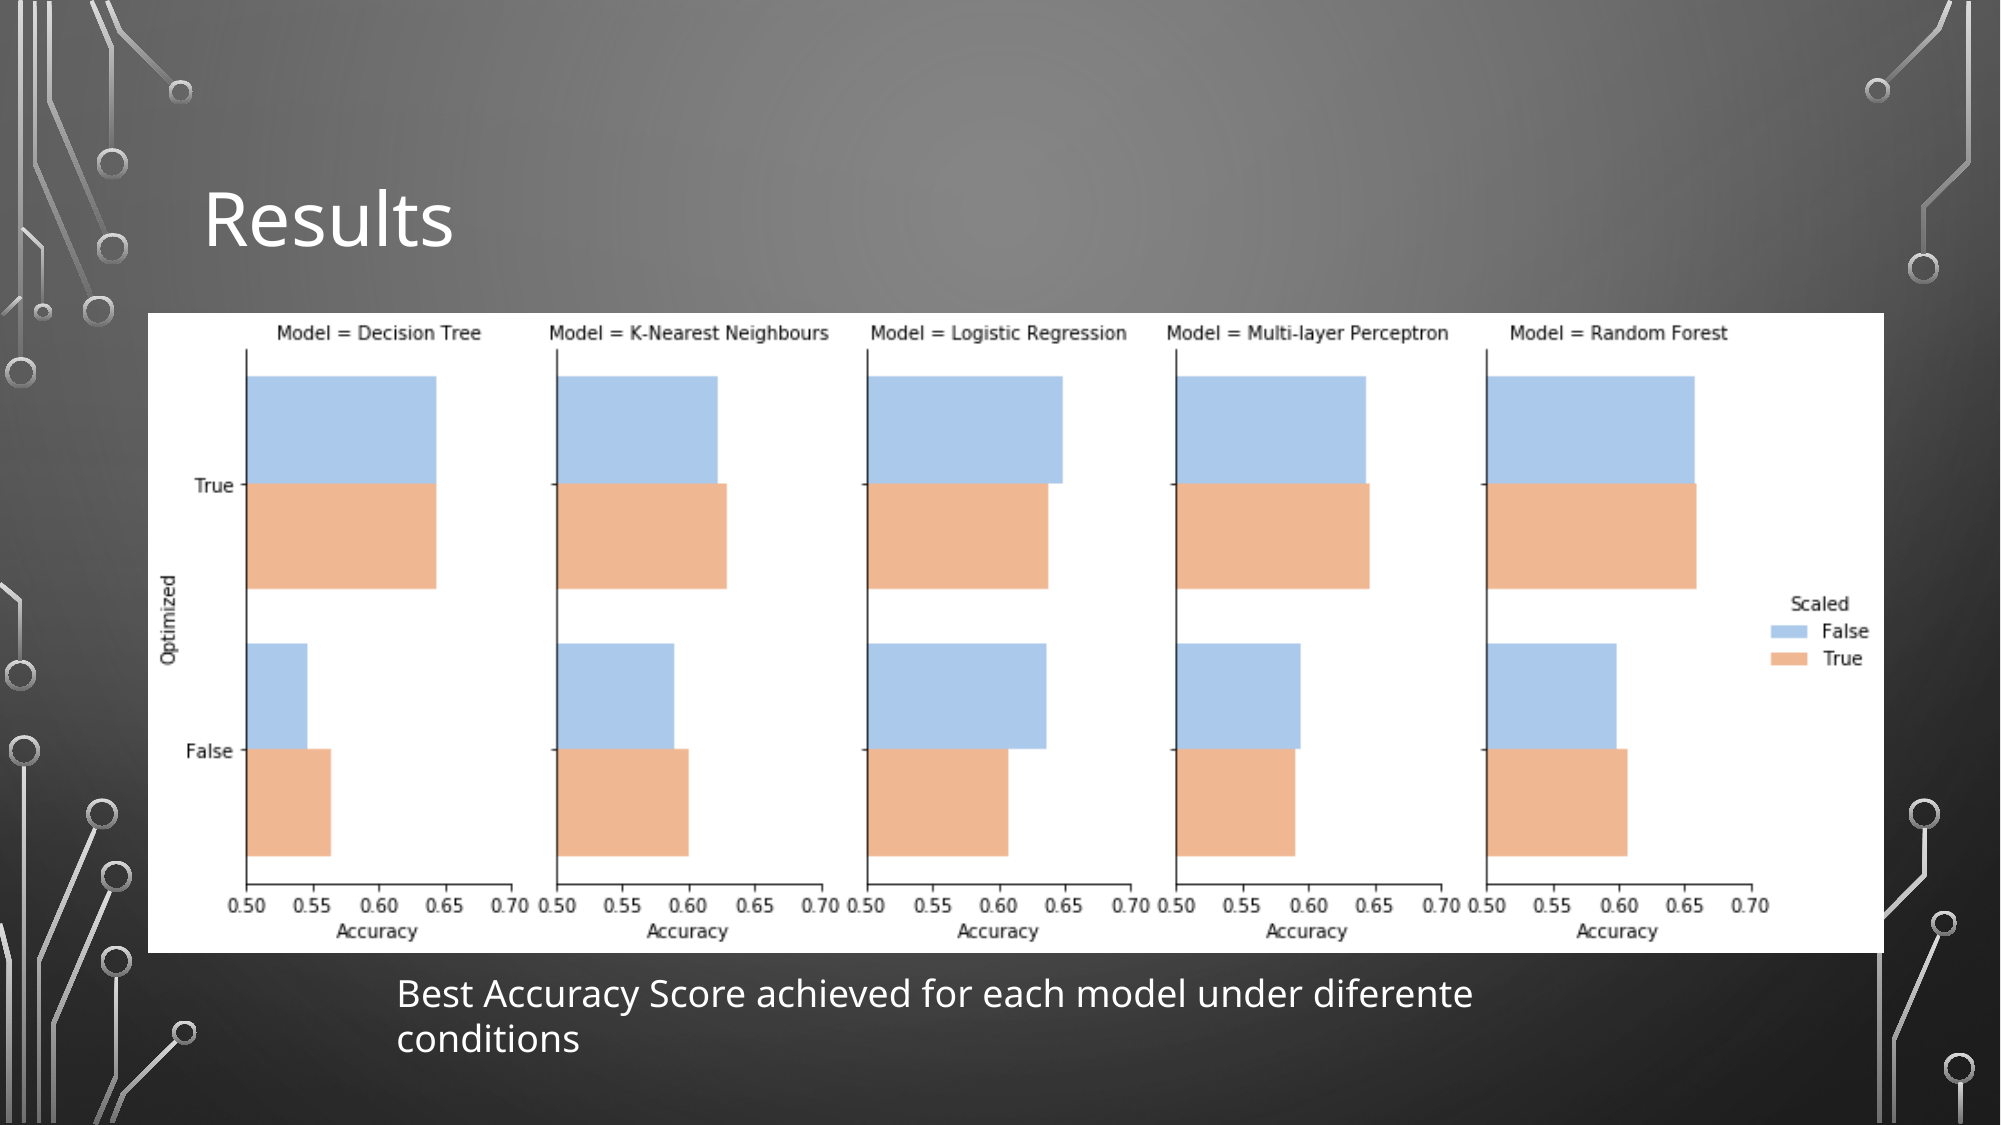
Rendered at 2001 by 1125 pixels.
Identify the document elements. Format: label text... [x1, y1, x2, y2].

title Results [187, 101, 1813, 313]
text_box Best Accuracy Score achieved for each model under diferente conditions [381, 962, 1540, 1068]
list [147, 313, 1884, 953]
